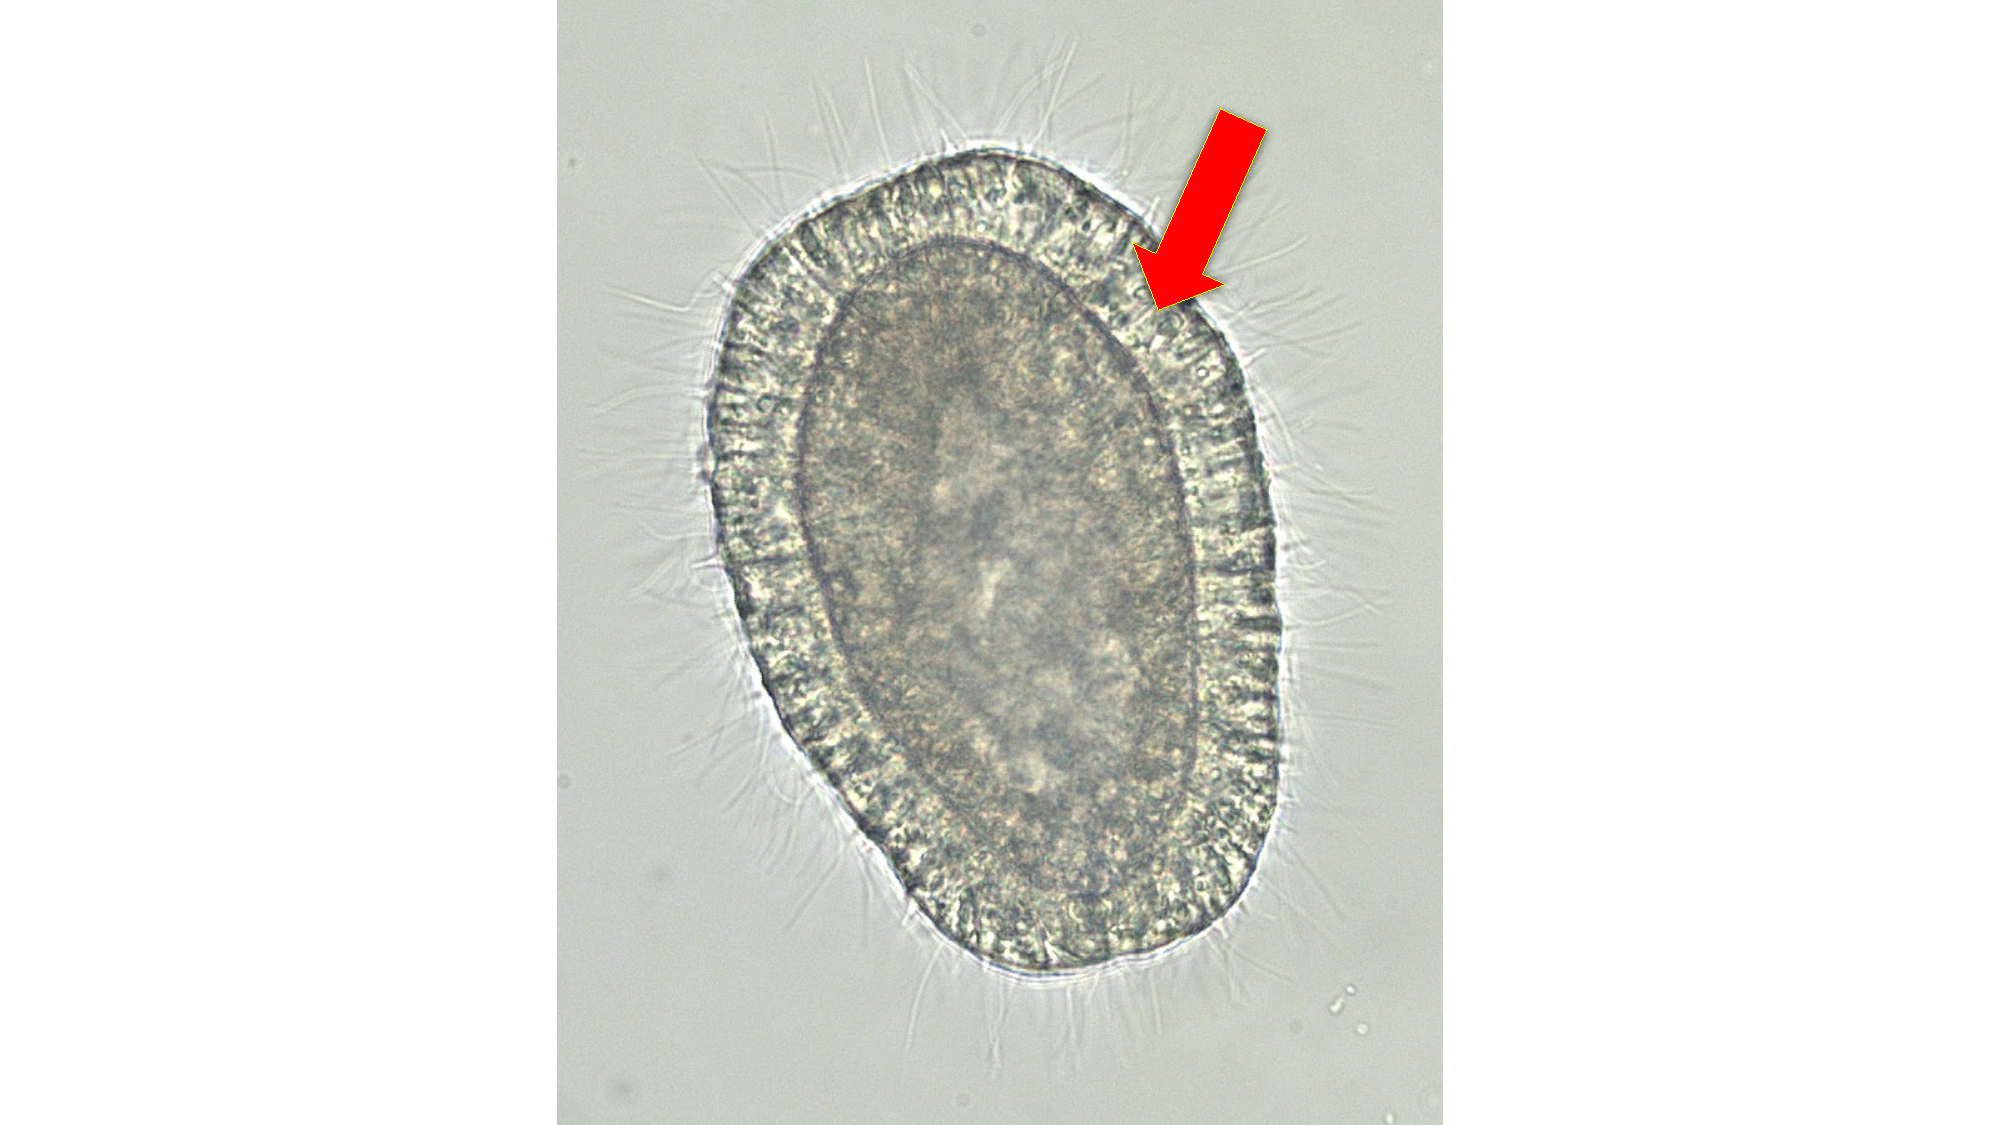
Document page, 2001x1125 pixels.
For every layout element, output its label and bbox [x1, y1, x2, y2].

picture [557, 0, 1443, 1125]
